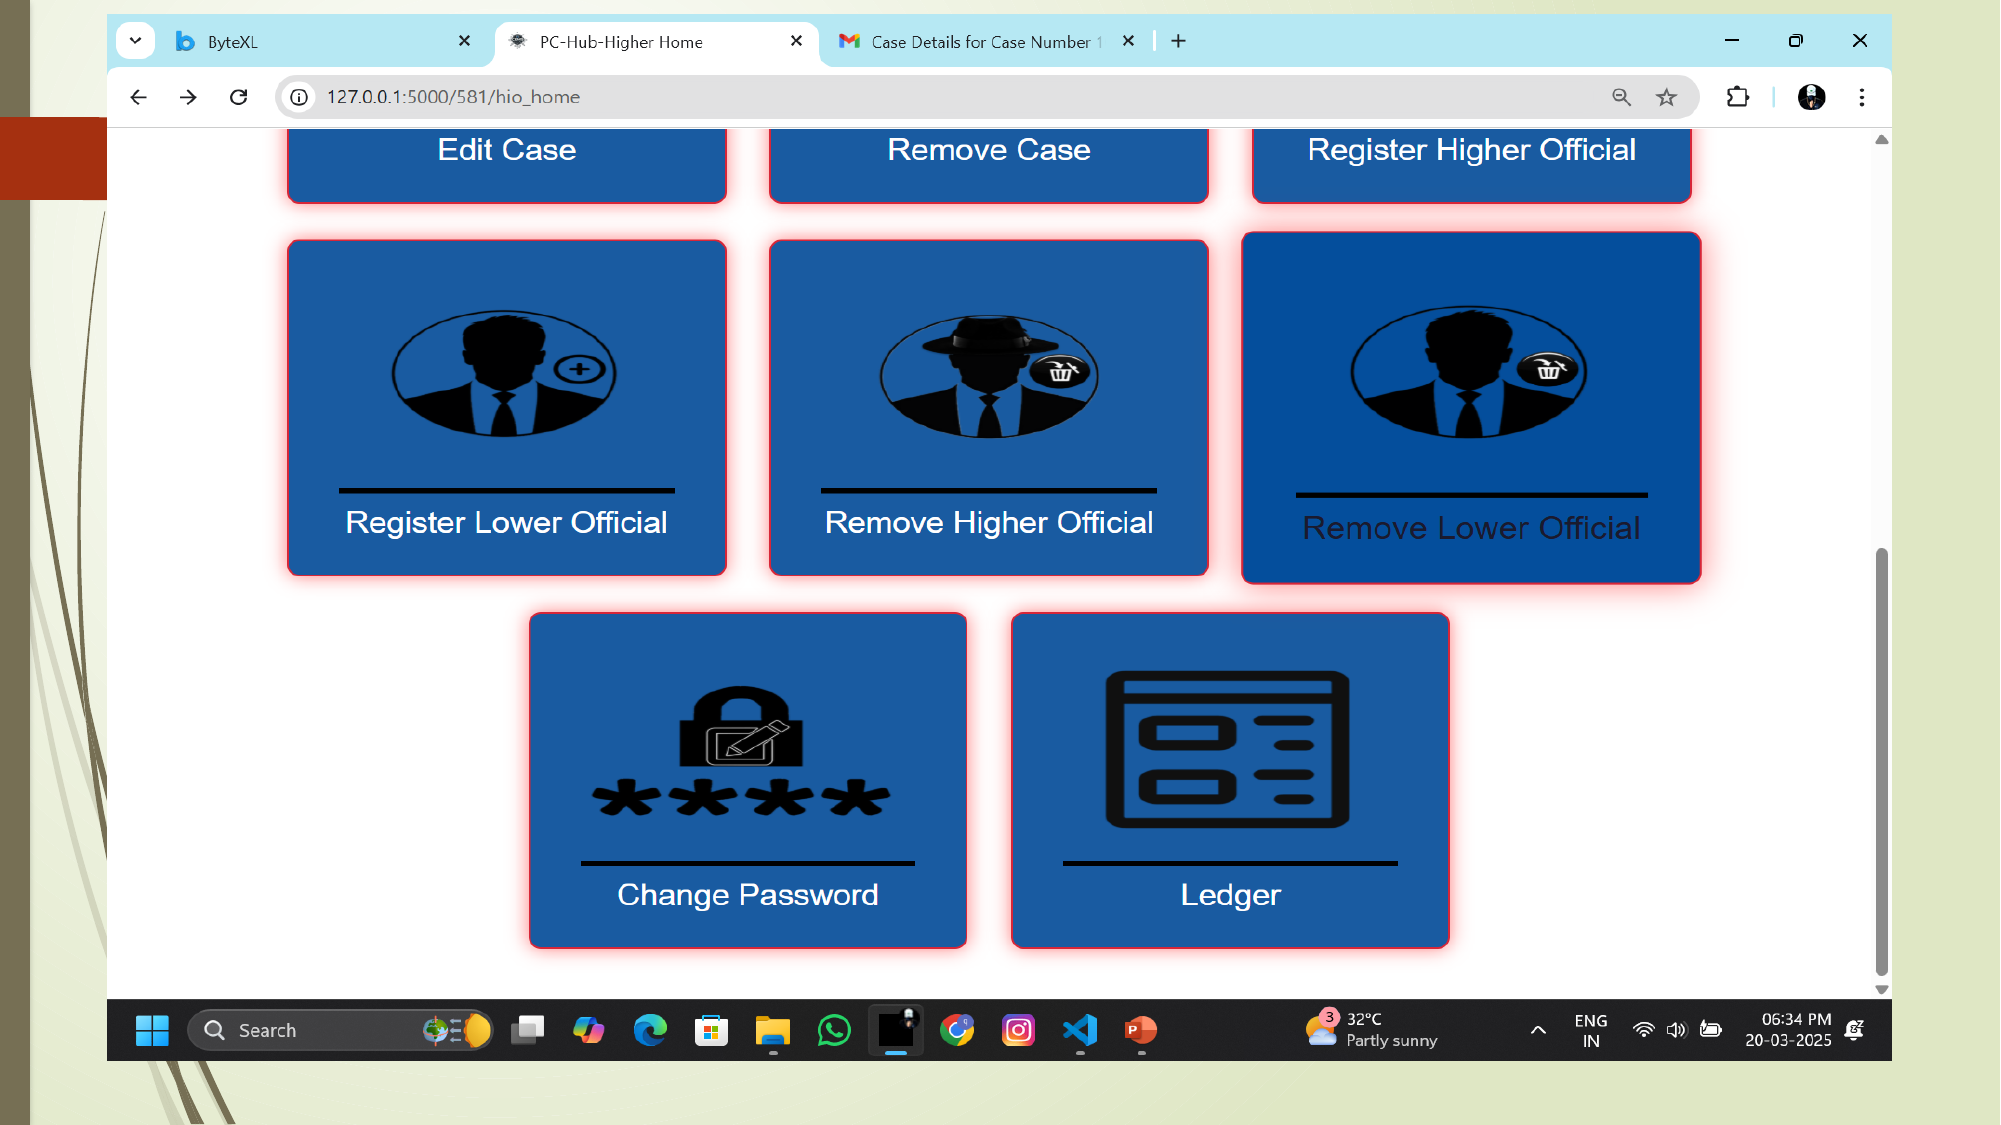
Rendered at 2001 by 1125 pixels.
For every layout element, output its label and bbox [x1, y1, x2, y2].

picture [107, 14, 1892, 1062]
